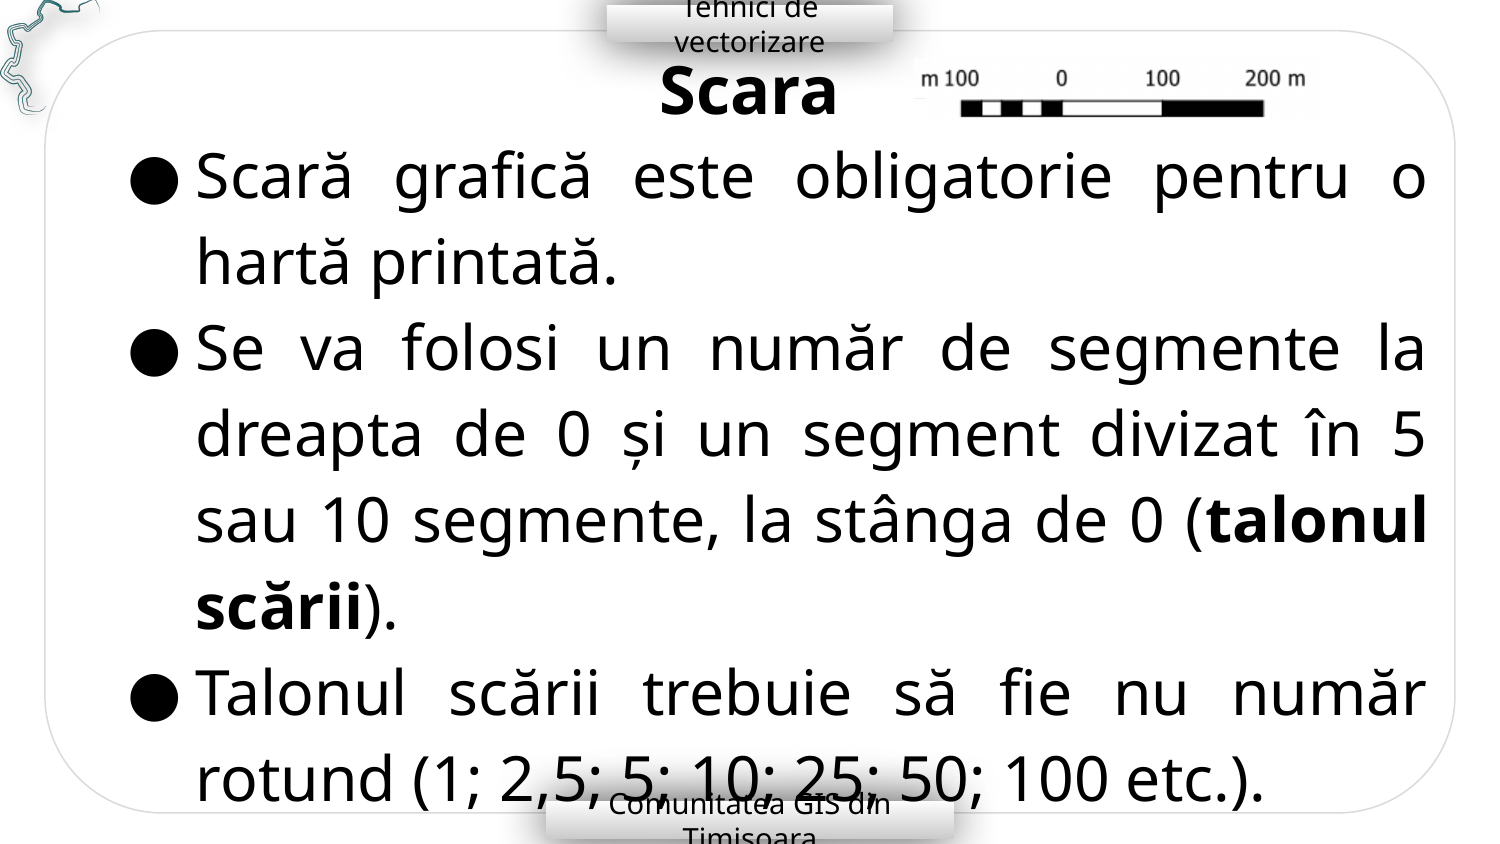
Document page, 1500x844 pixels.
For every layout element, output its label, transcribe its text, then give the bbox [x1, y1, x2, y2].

text_box Scară grafică este obligatorie pentru o hartă printată. Se va folosi un număr de segmente la dreapta de 0 și un segment divizat în 5 sau 10 segmente, la stânga de 0 (talonul scării). Talonul scării trebuie să fie nu număr rotund (1; 2,5; 5; 10; 25; 50; 100 etc.). [115, 345, 1435, 594]
text_box [44, 30, 1455, 813]
text_box Comunitatea GIS din Timișoara [546, 801, 954, 839]
text_box Tehnici de vectorizare [606, 5, 893, 42]
picture [913, 54, 1322, 125]
picture [0, 0, 100, 115]
text_box Scara [231, 55, 911, 122]
